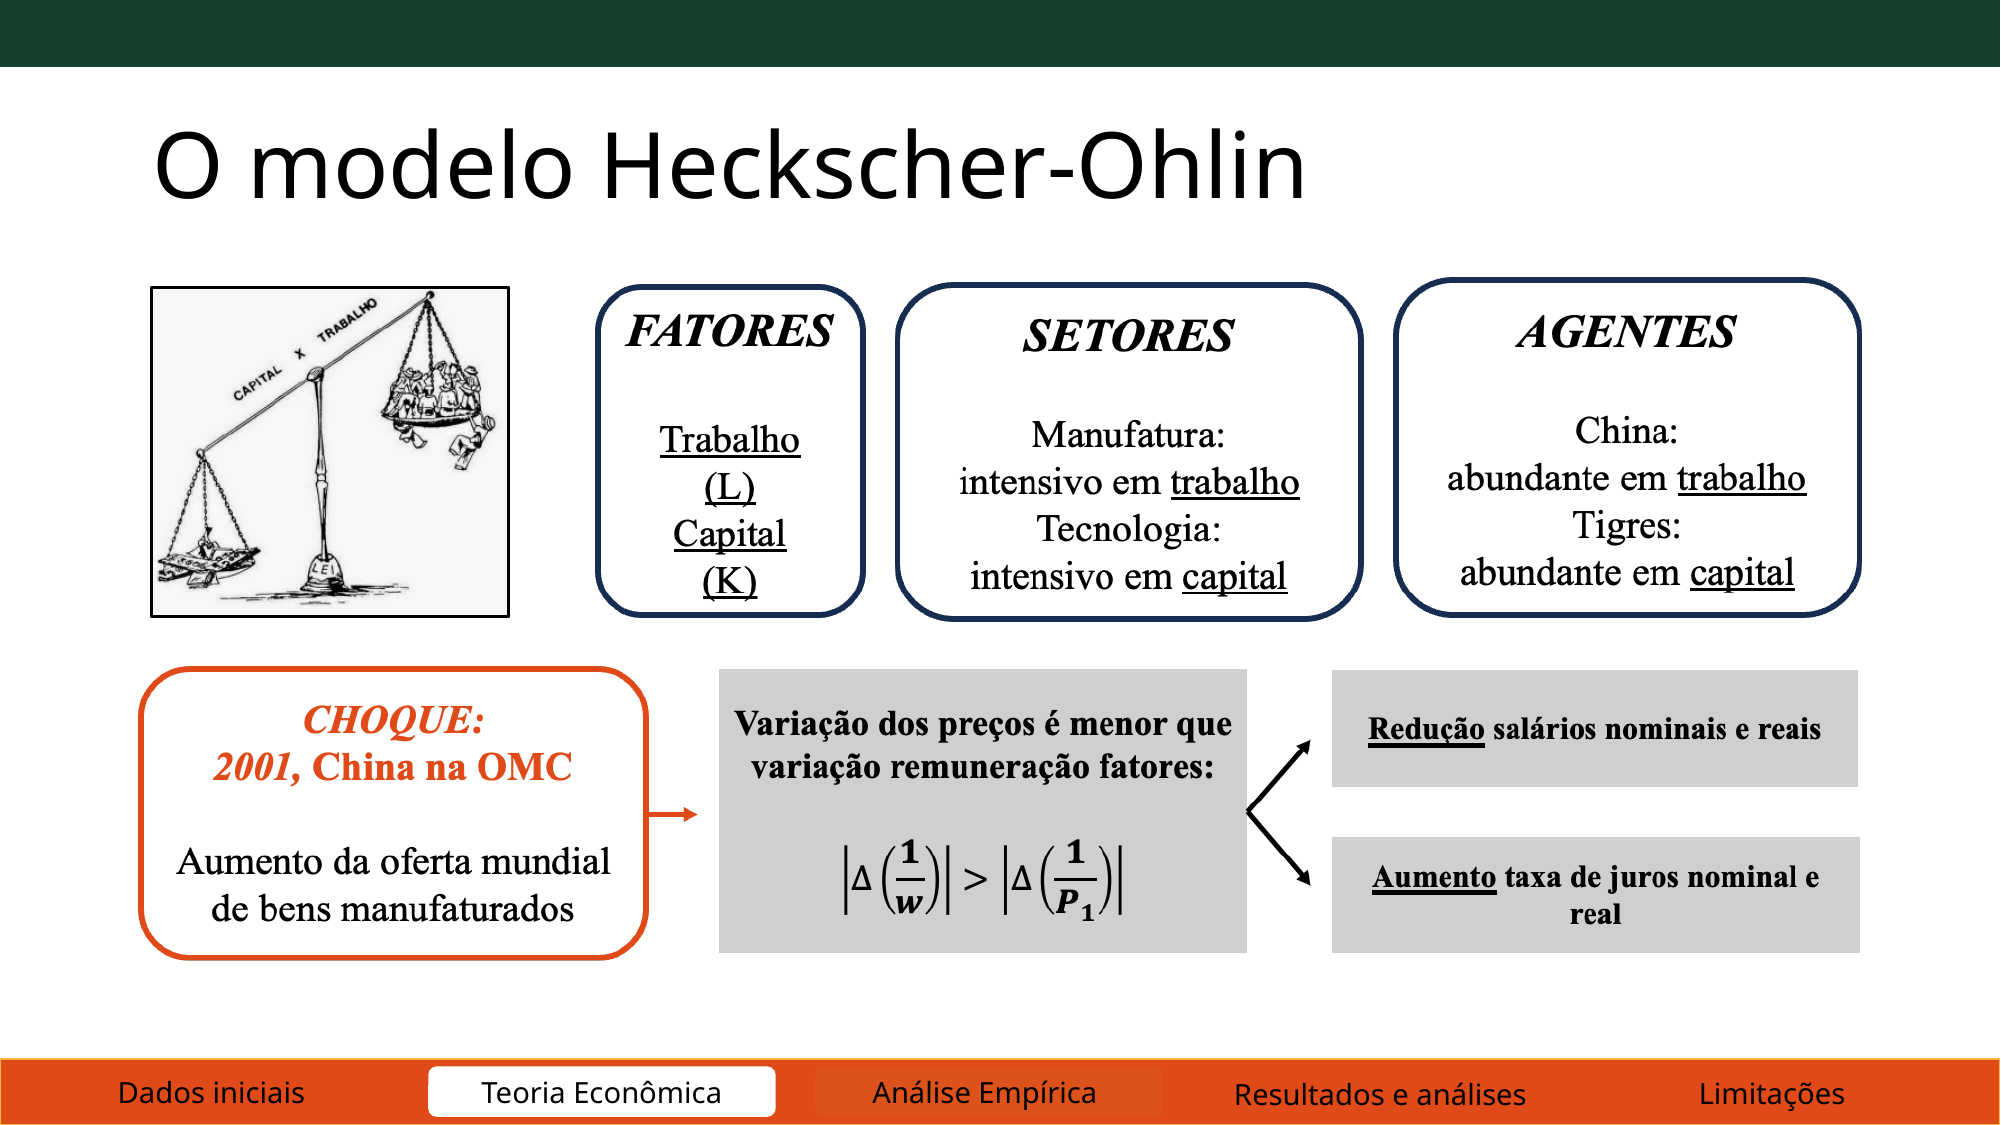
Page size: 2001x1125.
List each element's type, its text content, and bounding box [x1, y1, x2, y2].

title O modelo Heckscher-Ohlin [137, 67, 1863, 278]
text_box [0, 0, 2000, 67]
text_box Análise Empírica [813, 1065, 1164, 1118]
text_box Dados iniciais [40, 1066, 390, 1119]
text_box [0, 1058, 2000, 1125]
picture [137, 276, 1862, 961]
text_box Resultados e análises [1205, 1067, 1556, 1121]
text_box Teoria Econômica [427, 1065, 777, 1118]
text_box Limitações [1597, 1066, 1947, 1120]
